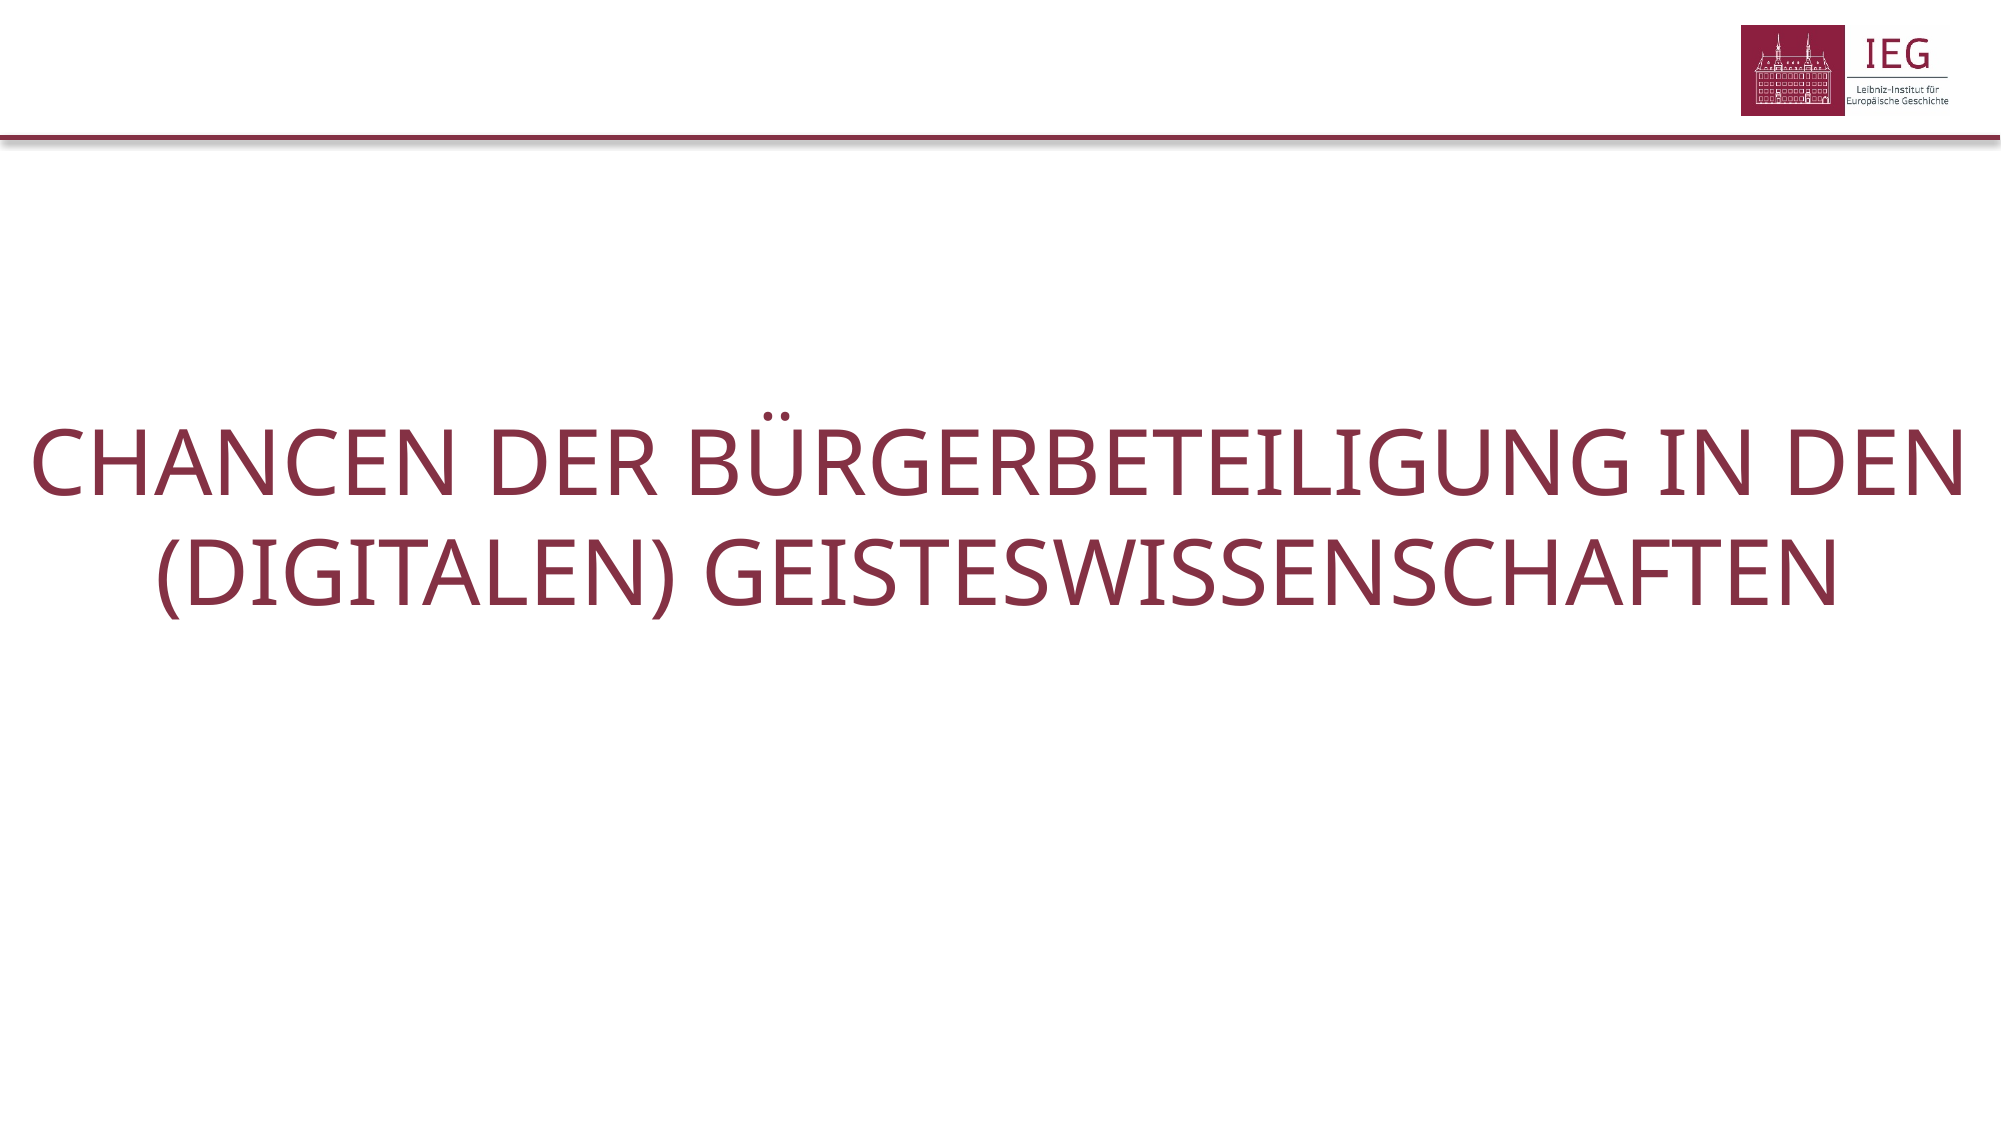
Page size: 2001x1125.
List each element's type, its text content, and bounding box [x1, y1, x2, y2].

title Chancen der Bürgerbeteiligung in den (digitalen) Geisteswissenschaften [0, 317, 2000, 710]
picture [1741, 25, 1950, 116]
